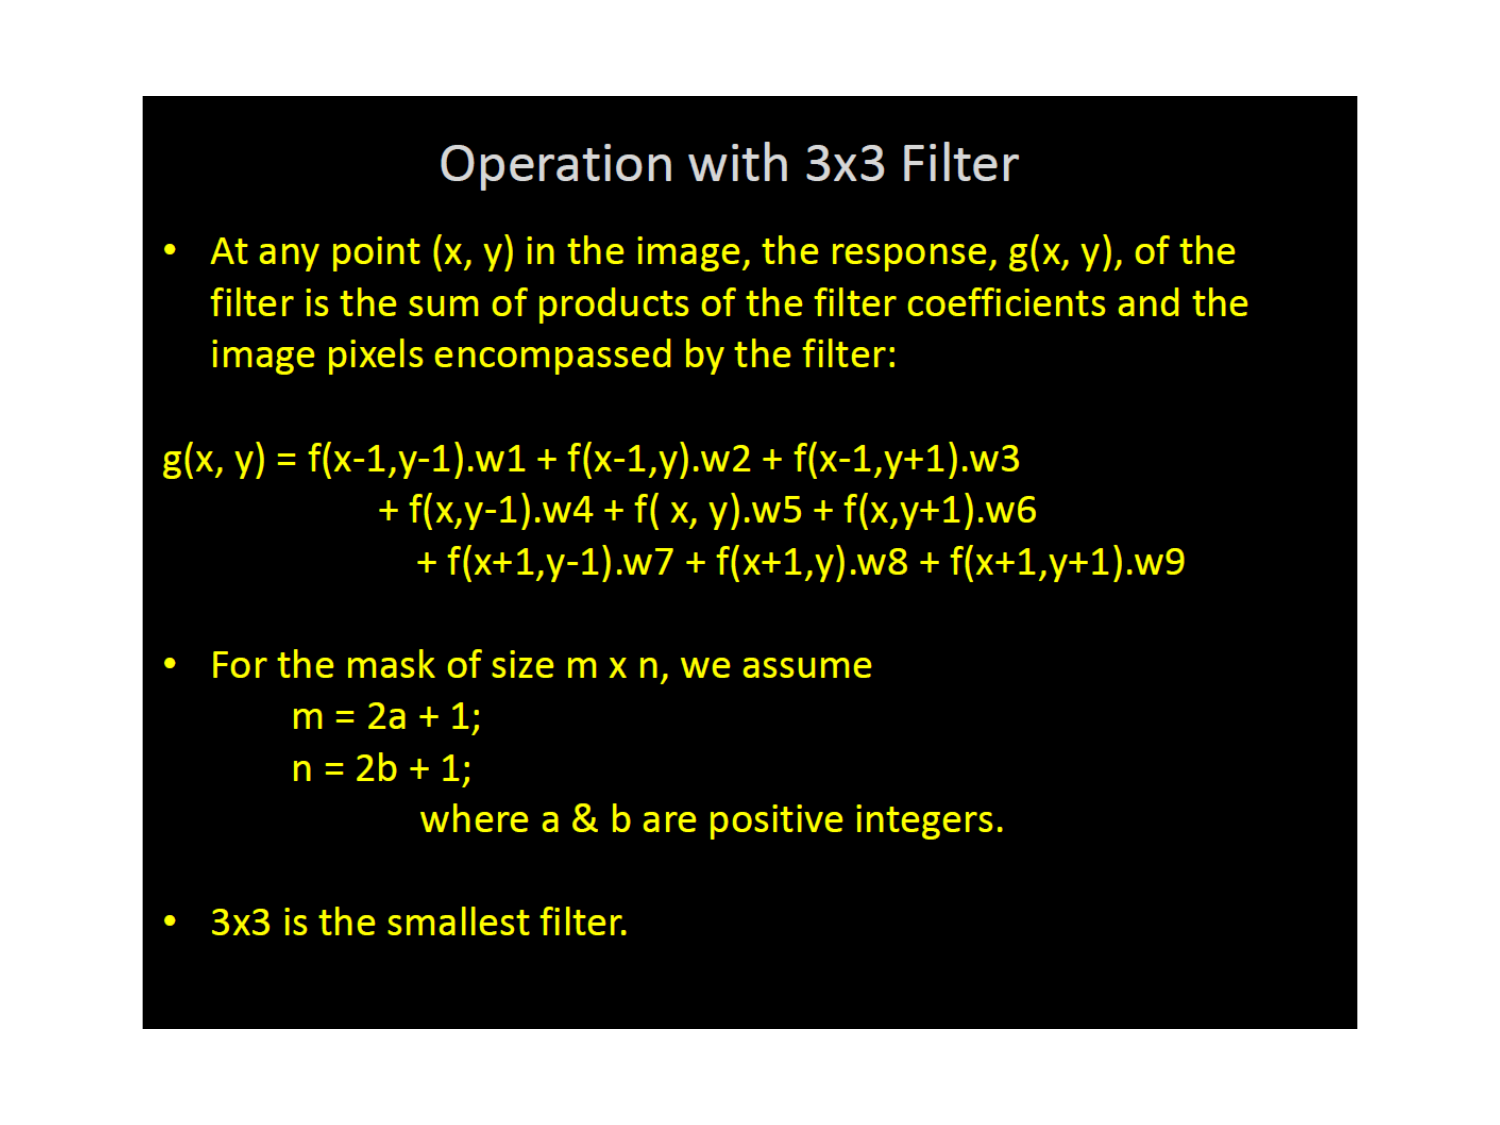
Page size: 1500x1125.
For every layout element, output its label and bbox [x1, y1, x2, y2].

picture [142, 96, 1358, 1029]
